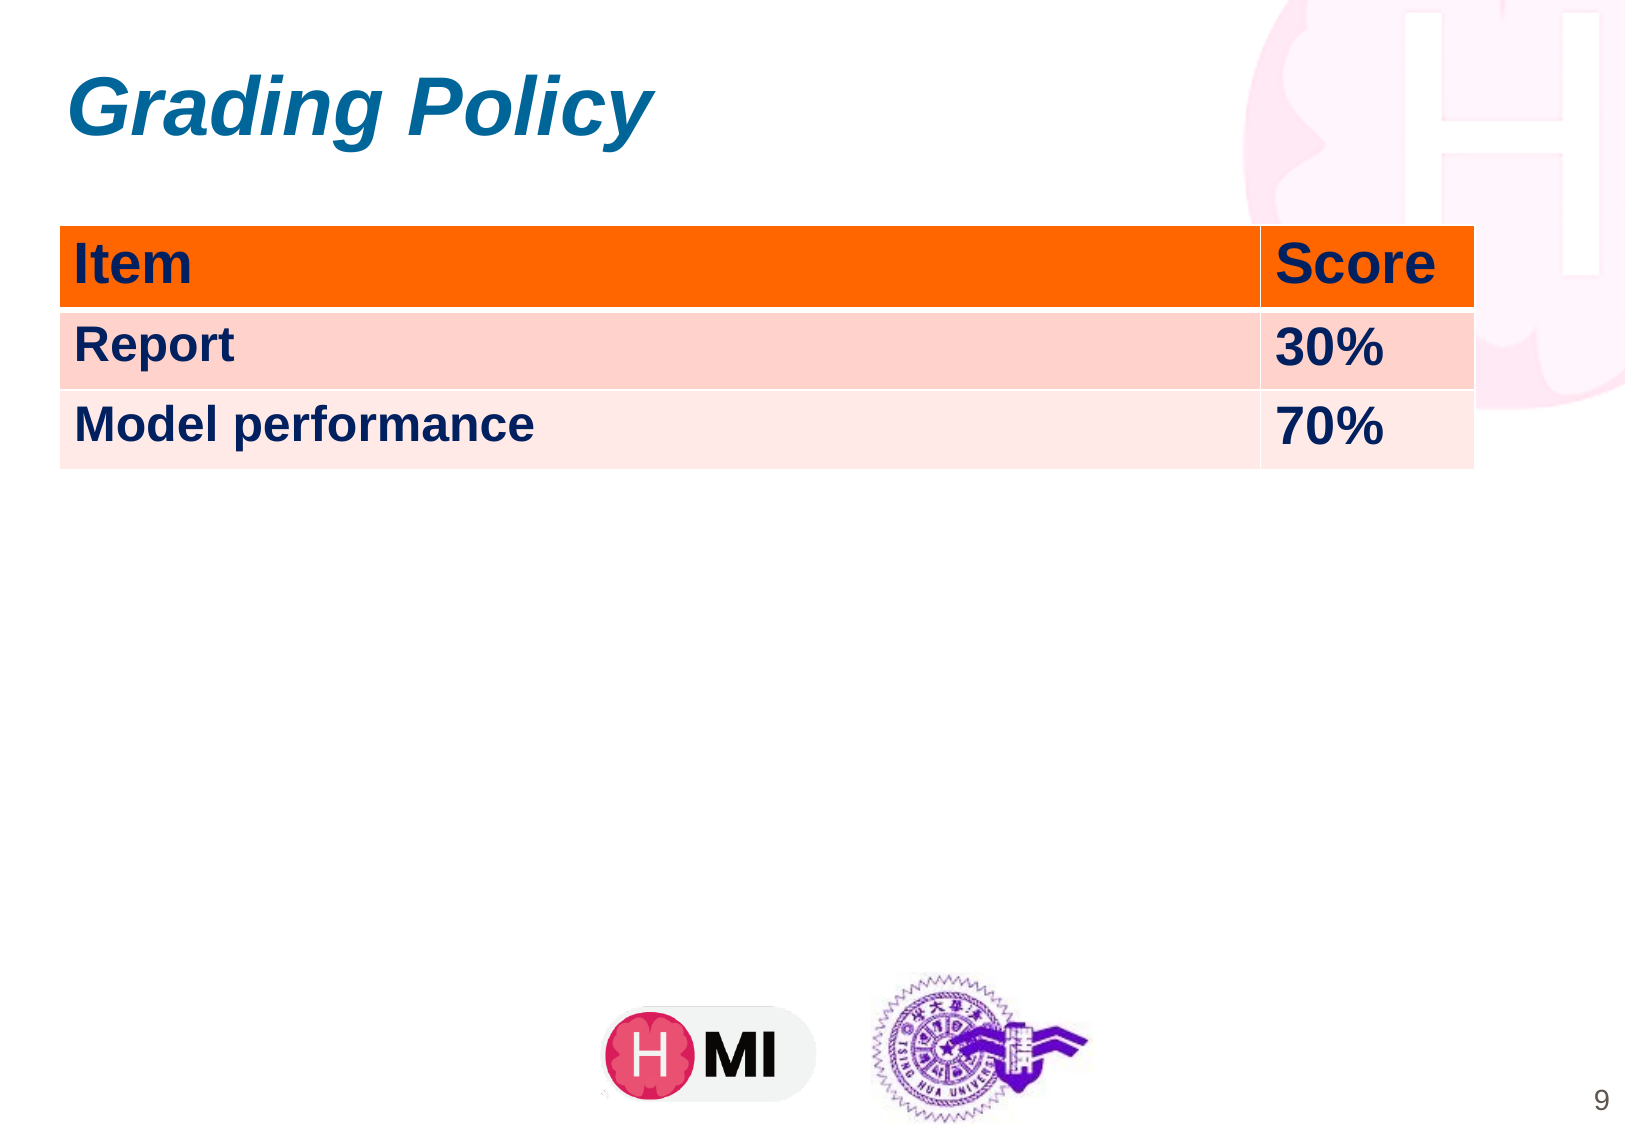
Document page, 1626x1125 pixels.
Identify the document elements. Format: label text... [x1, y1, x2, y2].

table_cell Model performance [60, 391, 1260, 469]
slide_number 9 [1587, 1081, 1617, 1125]
picture [597, 1002, 820, 1106]
picture [870, 972, 1093, 1125]
title Grading Policy [64, 50, 657, 224]
table_cell Report [60, 313, 1260, 389]
table_cell 70% [1261, 391, 1474, 469]
table_header Score [1261, 226, 1474, 307]
table_header Item [60, 226, 1260, 307]
table_cell 30% [1261, 313, 1474, 389]
